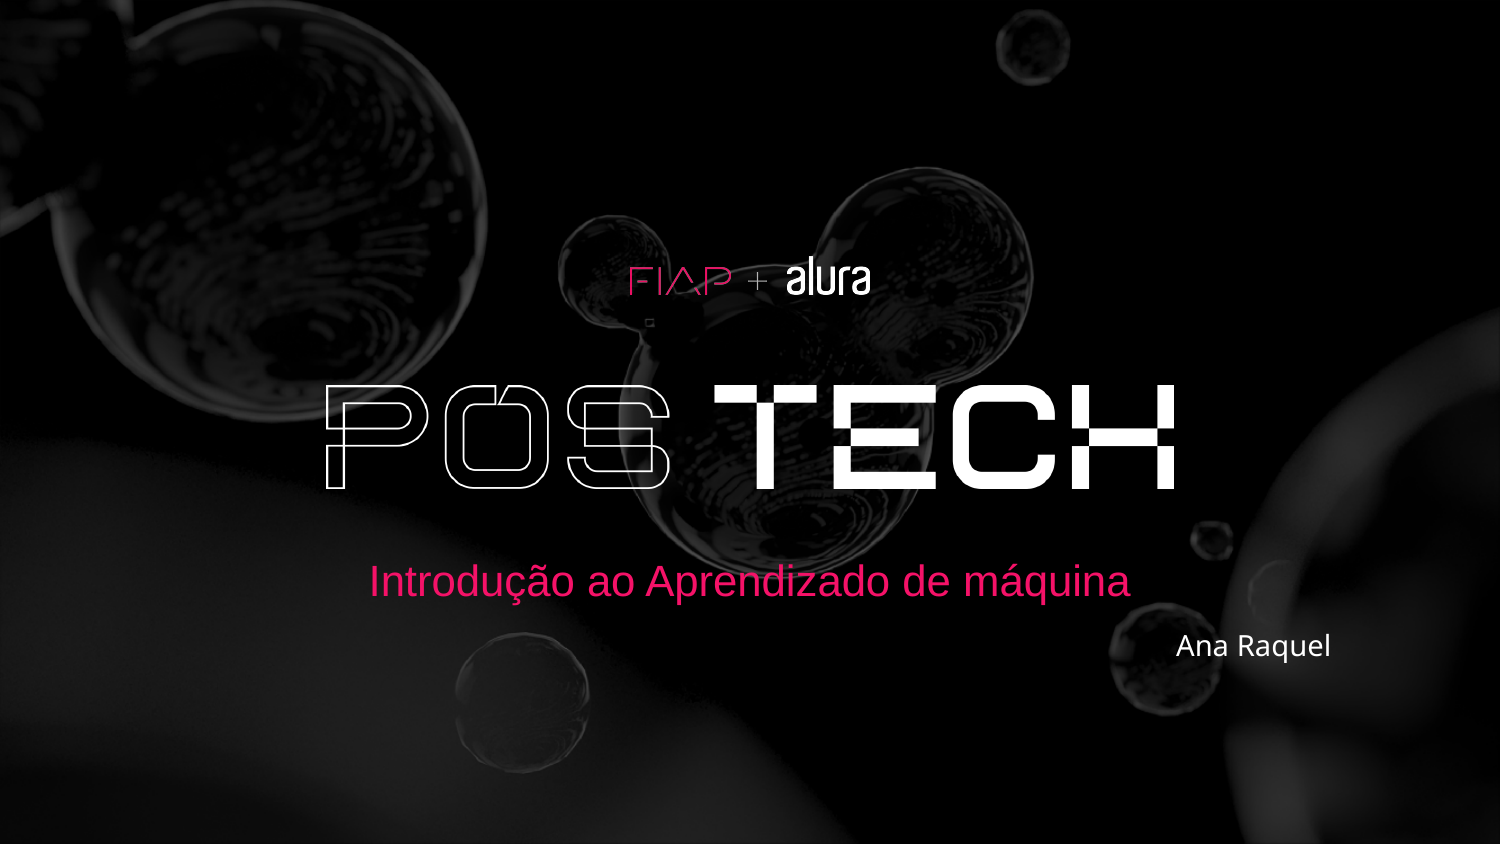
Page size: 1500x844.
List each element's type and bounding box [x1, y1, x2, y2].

picture [0, 0, 1500, 844]
text_box [630, 255, 870, 295]
